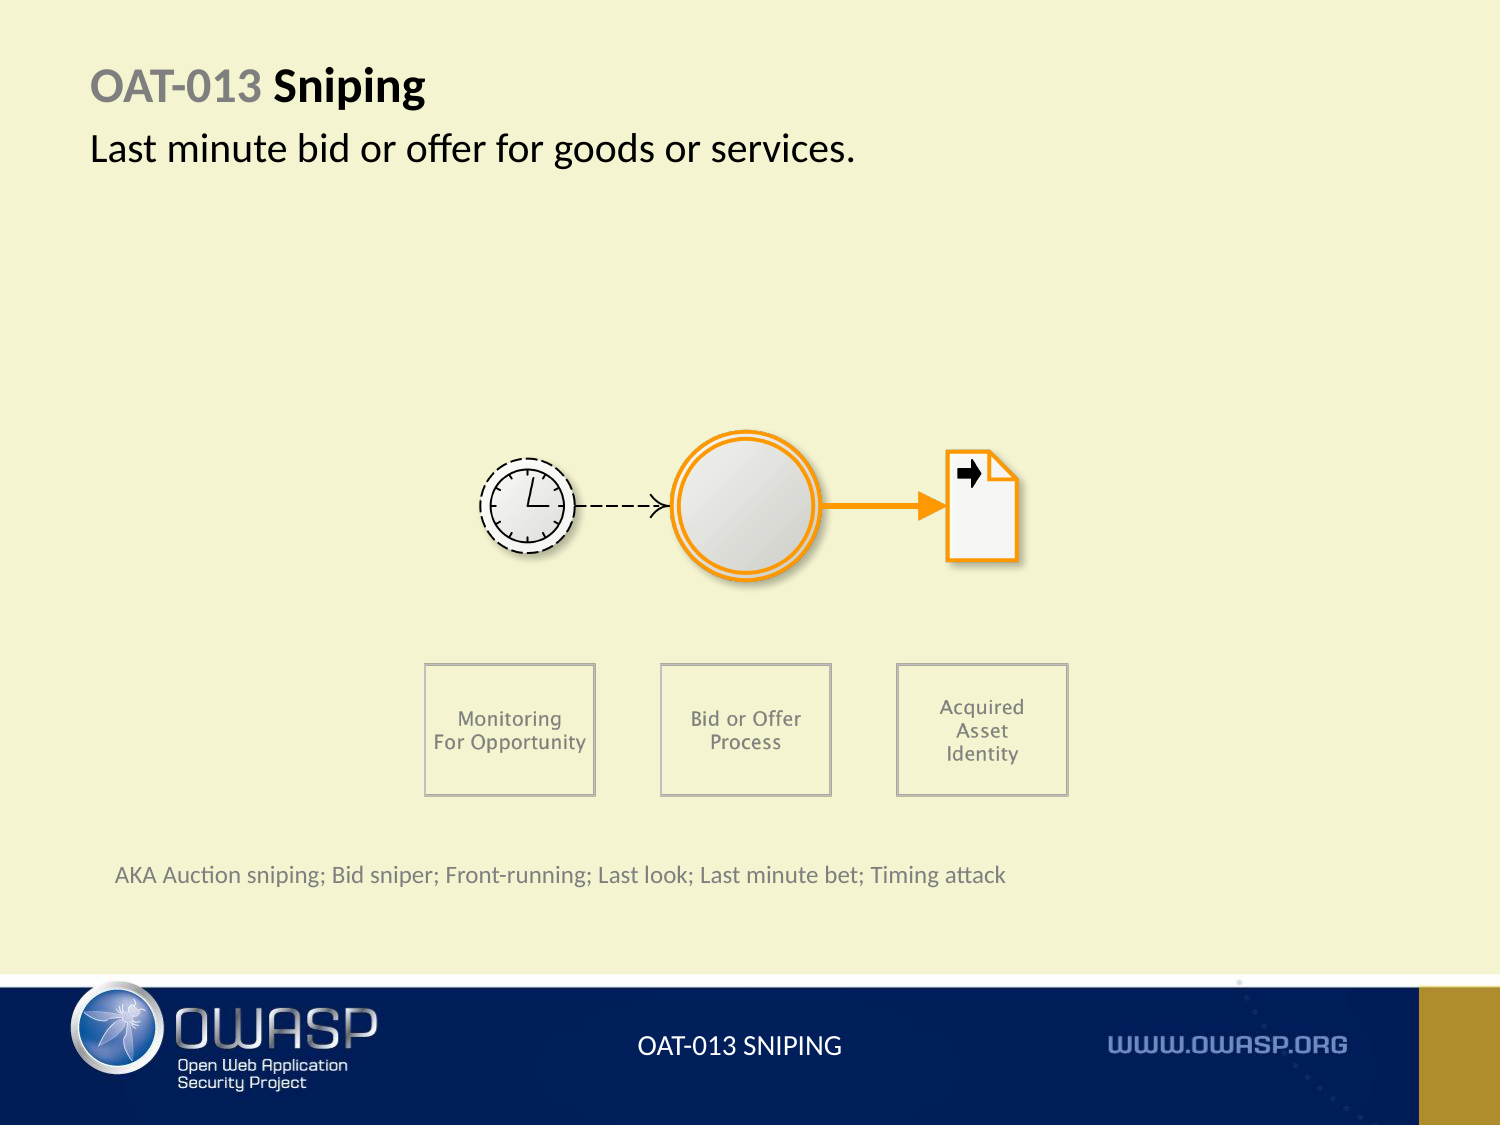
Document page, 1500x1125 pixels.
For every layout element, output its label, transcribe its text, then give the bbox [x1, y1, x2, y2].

list OAT-013 Sniping Last minute bid or offer for goods or services. [75, 45, 1423, 226]
text_box AKA Auction sniping; Bid sniper; Front-running; Last look; Last minute bet; Timing attack [99, 850, 1448, 954]
text_box [0, 0, 1500, 975]
picture [250, 221, 1241, 798]
text_box OAT-013 Sniping [383, 1018, 1097, 1103]
picture [0, 975, 1500, 1125]
